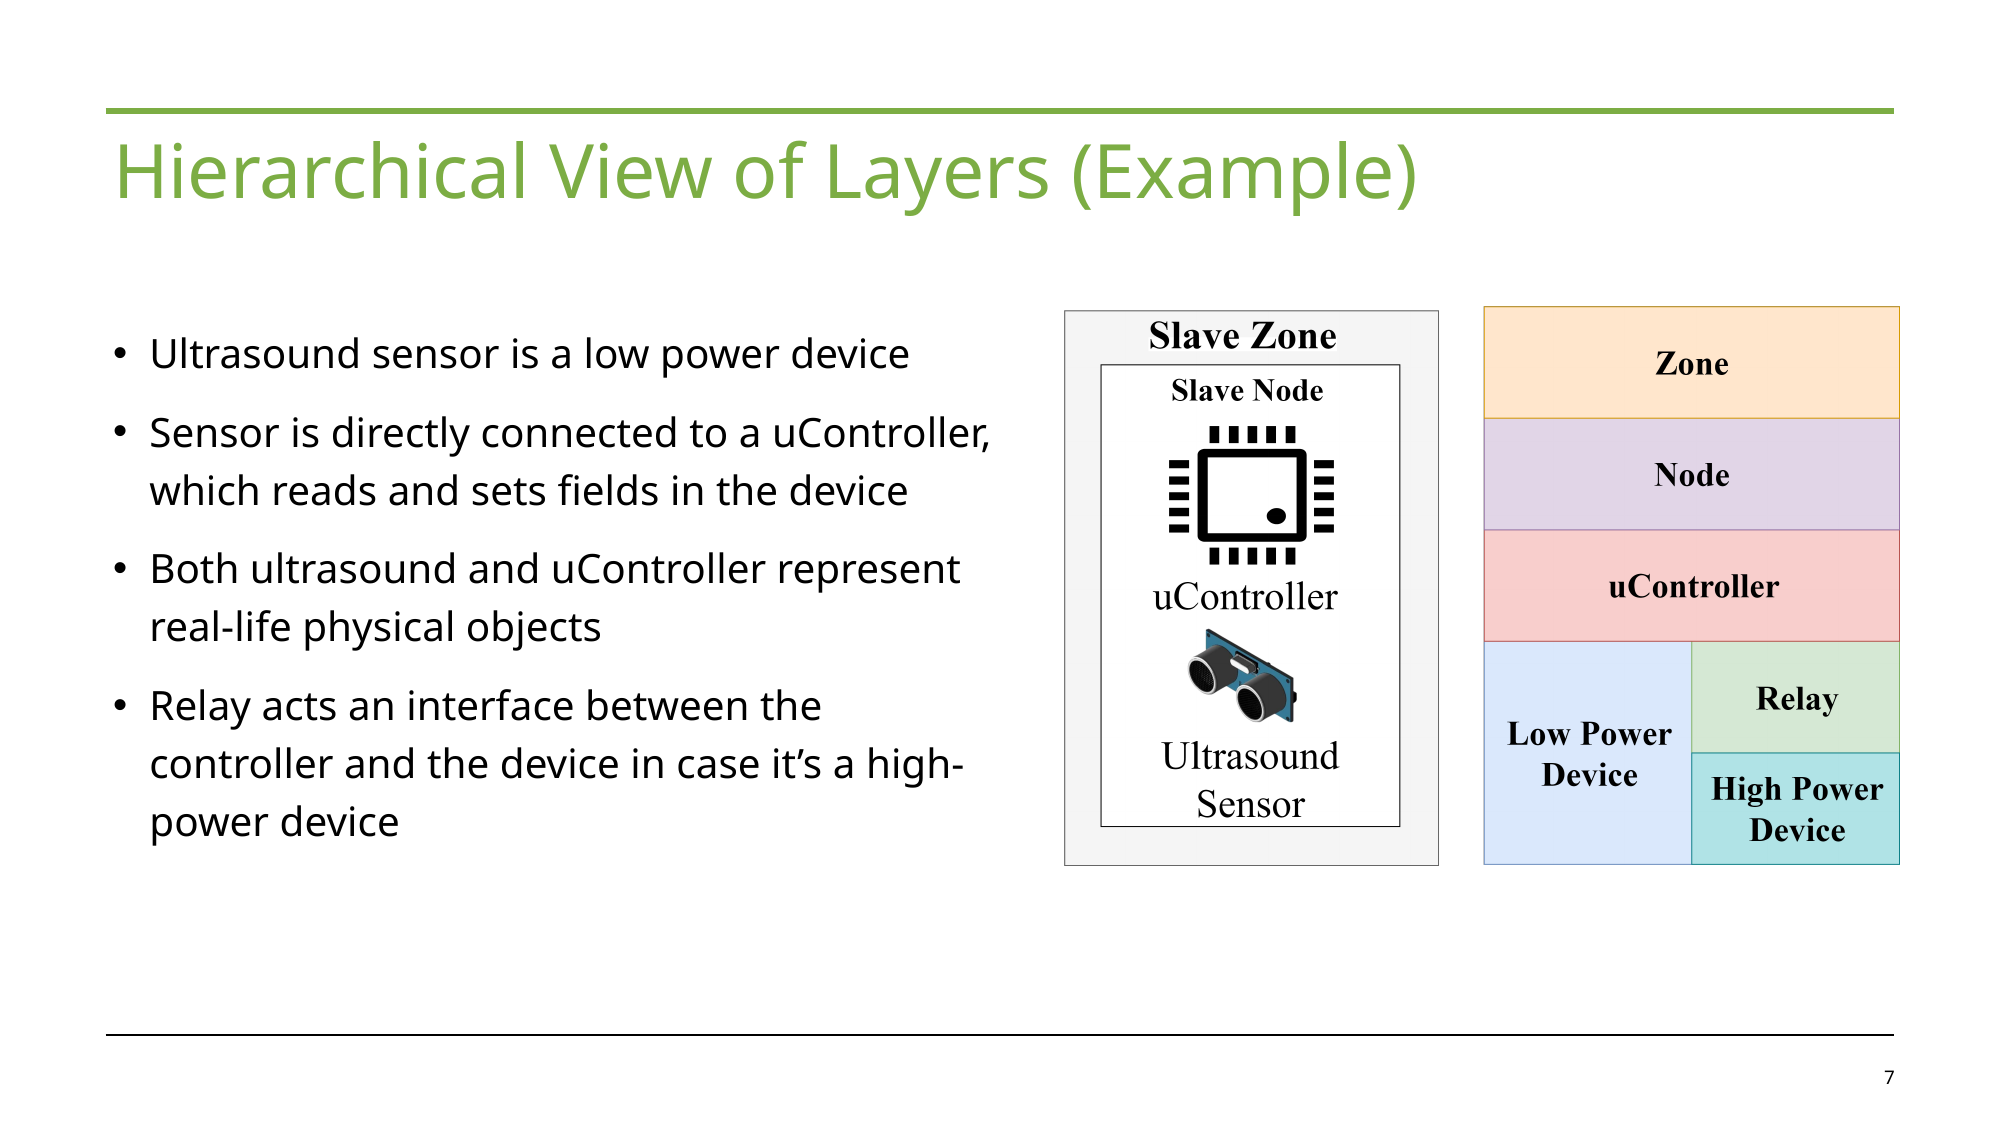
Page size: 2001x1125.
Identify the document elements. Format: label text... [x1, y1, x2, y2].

slide_number 7 [1757, 1057, 1910, 1109]
title Hierarchical View of Layers (Example) [98, 130, 1902, 234]
list Ultrasound sensor is a low power device Sensor is directly connected to a uController, which reads and sets fields in the device Both ultrasound and uController represent real-life physical objects Relay acts an interface between the controller and the device in case it’s a high-power device [98, 310, 1026, 894]
picture [1054, 294, 1910, 886]
